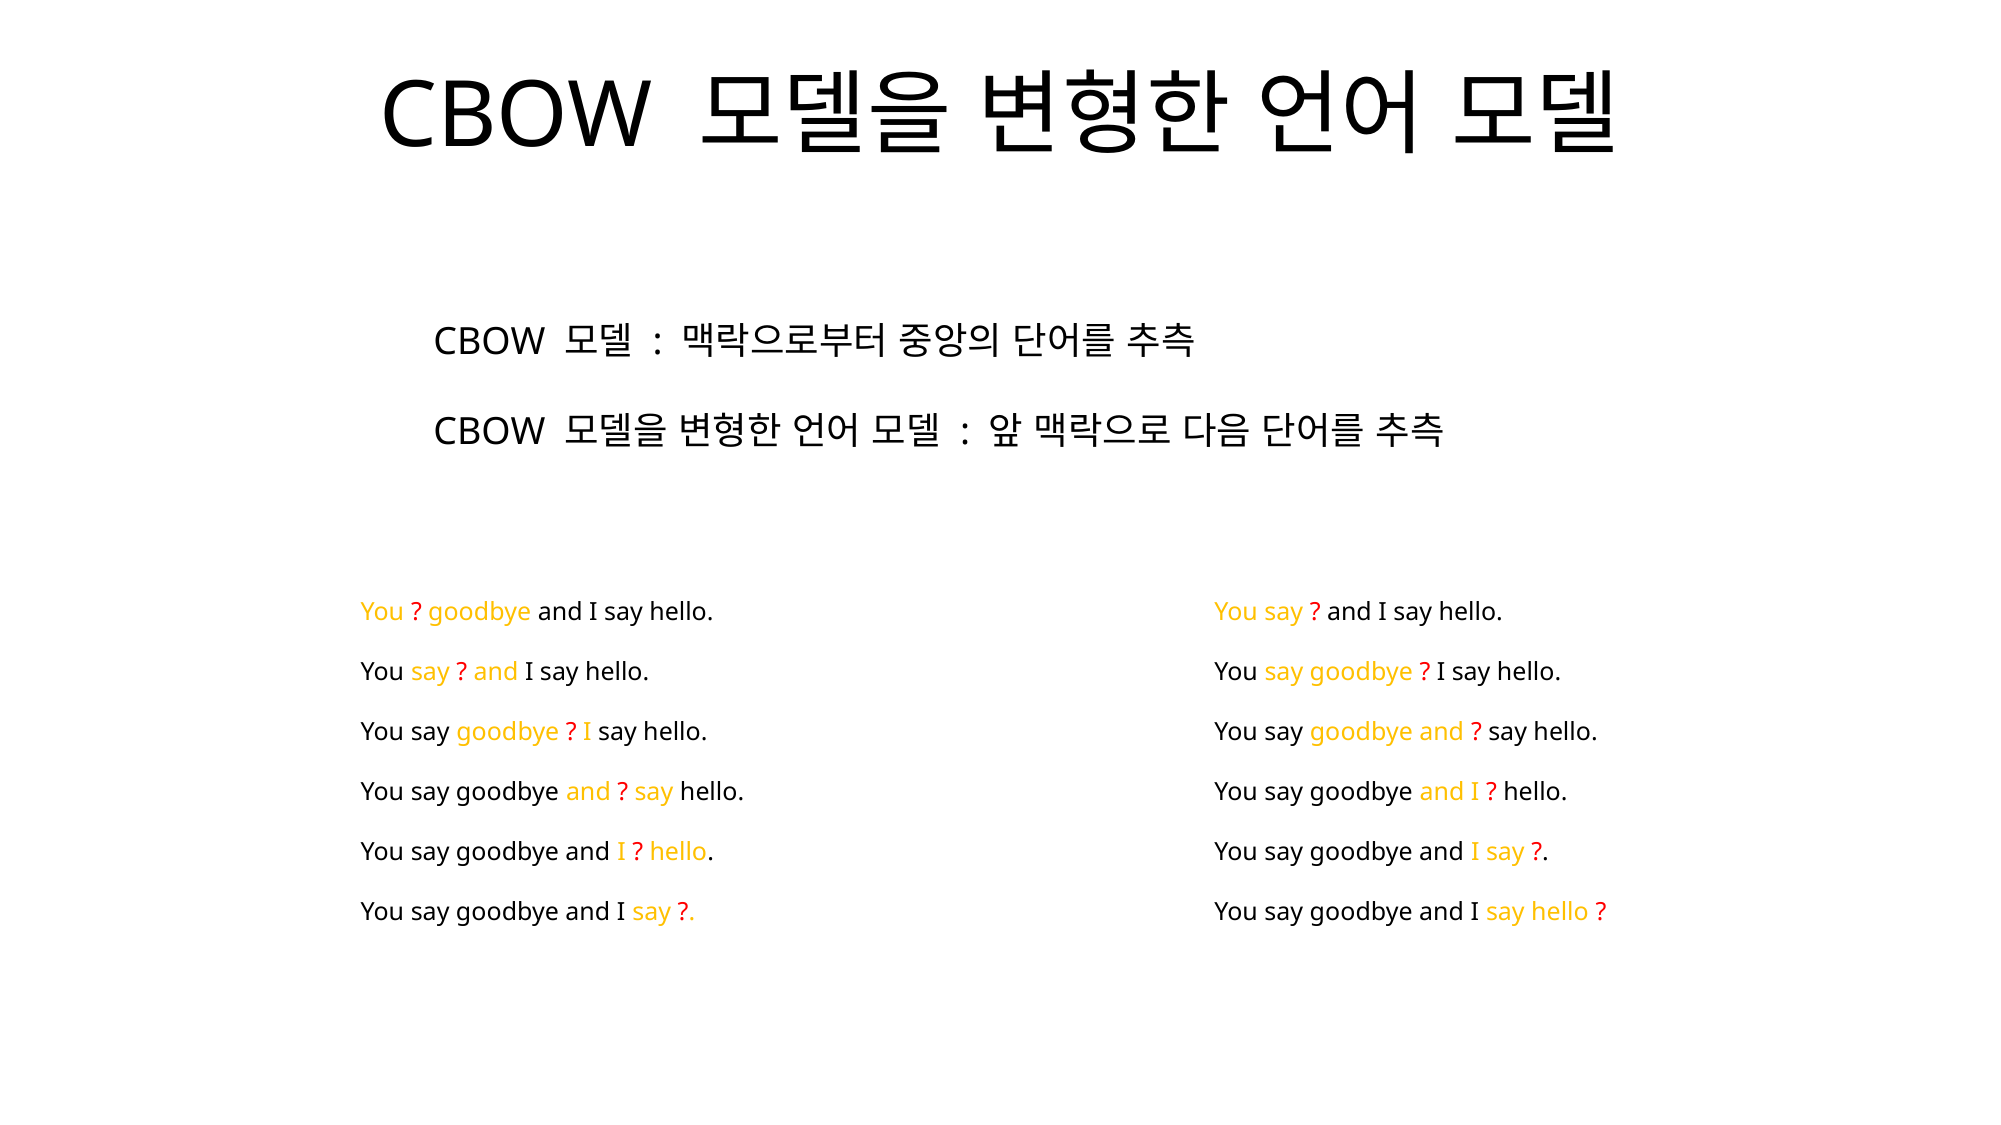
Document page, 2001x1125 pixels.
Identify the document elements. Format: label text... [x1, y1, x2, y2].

text_box CBOW 모델을 변형한 언어 모델 [137, 59, 1863, 278]
text_box You ? goodbye and I say hello. You say ? and I say hello. You say goodbye ? I say hello. You say goodbye and ? say hello. You say goodbye and I ? hello. You say goodbye and I say ?. [345, 588, 787, 933]
text_box You say ? and I say hello. You say goodbye ? I say hello. You say goodbye and ? say hello. You say goodbye and I ? hello. You say goodbye and I say ?. You say goodbye and I say hello ? [1199, 588, 1641, 933]
text_box CBOW 모델 : 맥락으로부터 중앙의 단어를 추측 CBOW 모델을 변형한 언어 모델 : 앞 맥락으로 다음 단어를 추측 [418, 309, 1554, 459]
